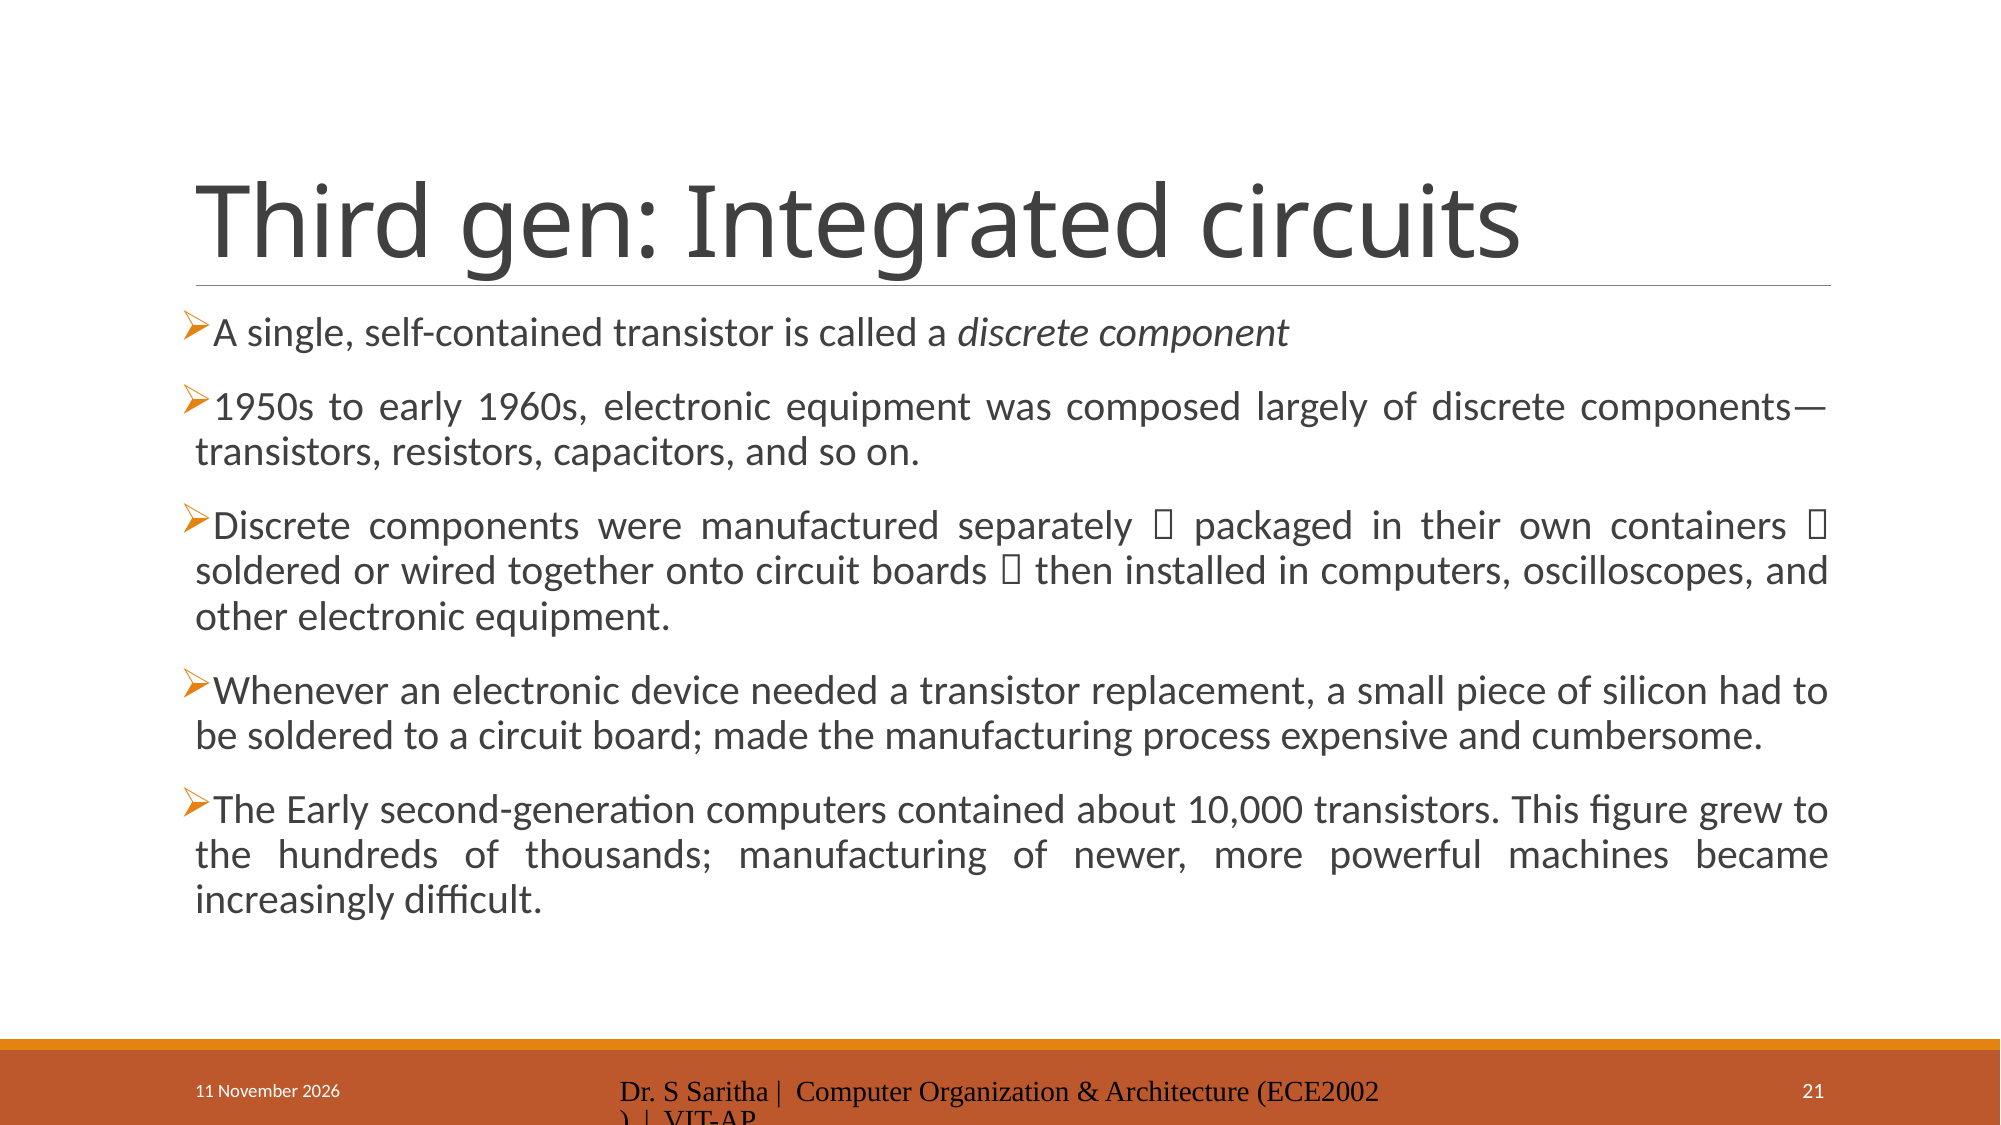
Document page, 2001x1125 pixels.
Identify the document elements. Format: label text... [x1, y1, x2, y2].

footer Dr. S Saritha | Computer Organization & Architecture (ECE2002) | VIT-AP [604, 1059, 1396, 1120]
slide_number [180, 1059, 586, 1120]
list A single, self-contained transistor is called a discrete component 1950s to early 1960s, electronic equipment was composed largely of discrete components—transistors, resistors, capacitors, and so on. Discrete components were manufactured separately  packaged in their own containers  soldered or wired together onto circuit boards  then installed in computers, oscilloscopes, and other electronic equipment. Whenever an electronic device needed a transistor replacement, a small piece of silicon had to be soldered to a circuit board; made the manufacturing process expensive and cumbersome. The Early second-generation computers contained about 10,000 transistors. This figure grew to the hundreds of thousands; manufacturing of newer, more powerful machines became increasingly difficult. [180, 302, 1830, 963]
slide_number 21 [1624, 1059, 1840, 1120]
title Third gen: Integrated circuits [180, 47, 1830, 285]
